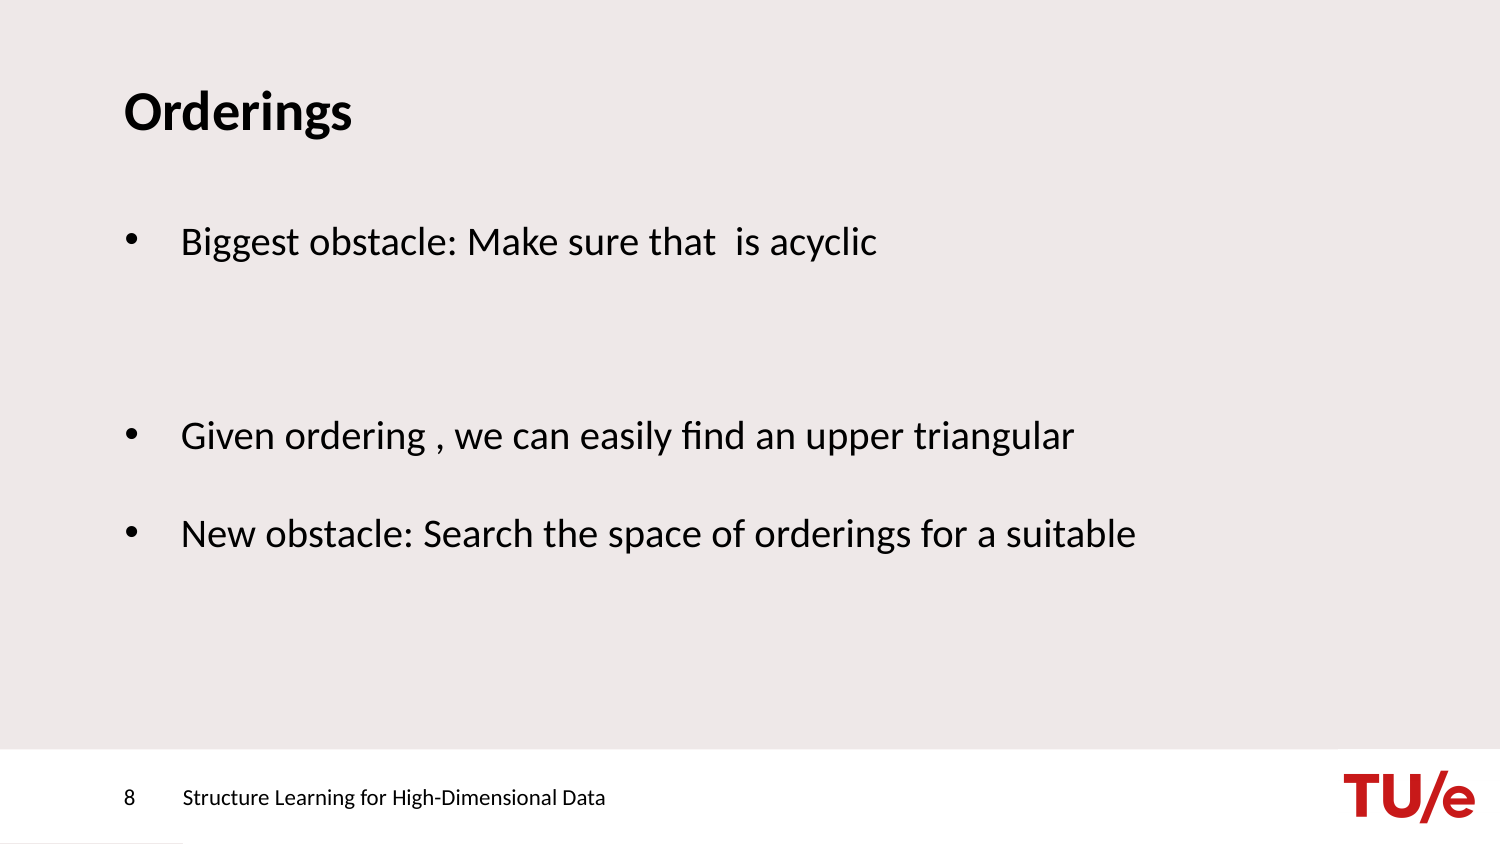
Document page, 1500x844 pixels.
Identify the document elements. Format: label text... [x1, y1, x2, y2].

title Orderings [124, 85, 1364, 174]
picture [1339, 749, 1500, 844]
slide_number 8 [0, 749, 183, 844]
footer Structure Learning for High-Dimensional Data [183, 749, 1339, 844]
